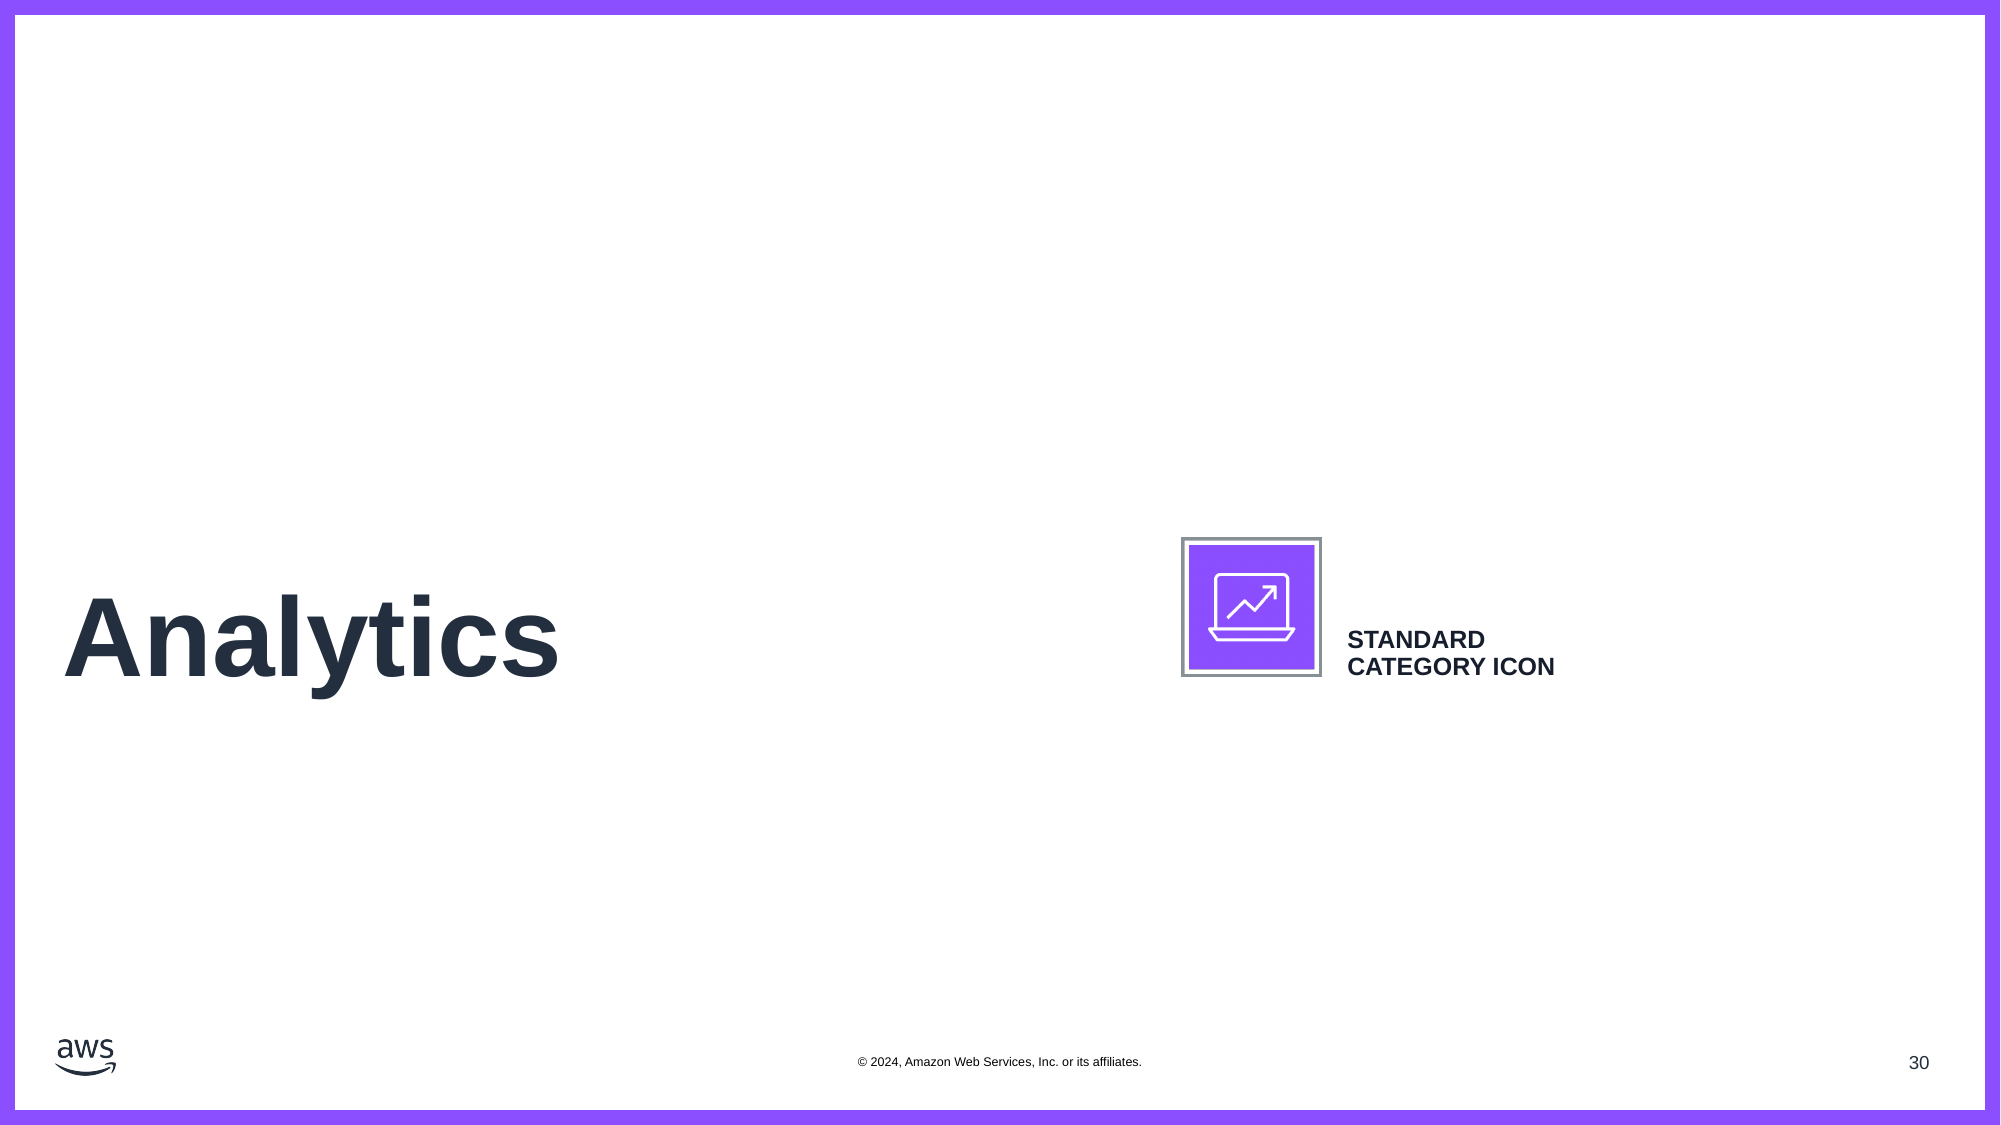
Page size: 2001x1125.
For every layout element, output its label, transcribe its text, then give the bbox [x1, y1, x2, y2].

slide_number 30 [1494, 1031, 1945, 1092]
picture [55, 1039, 116, 1076]
text_box STANDARD CATEGORY ICON [1332, 541, 1780, 689]
title Analytics [47, 339, 1393, 709]
picture [1181, 537, 1322, 677]
footer © 2024, Amazon Web Services, Inc. or its affiliates. [662, 1031, 1338, 1092]
